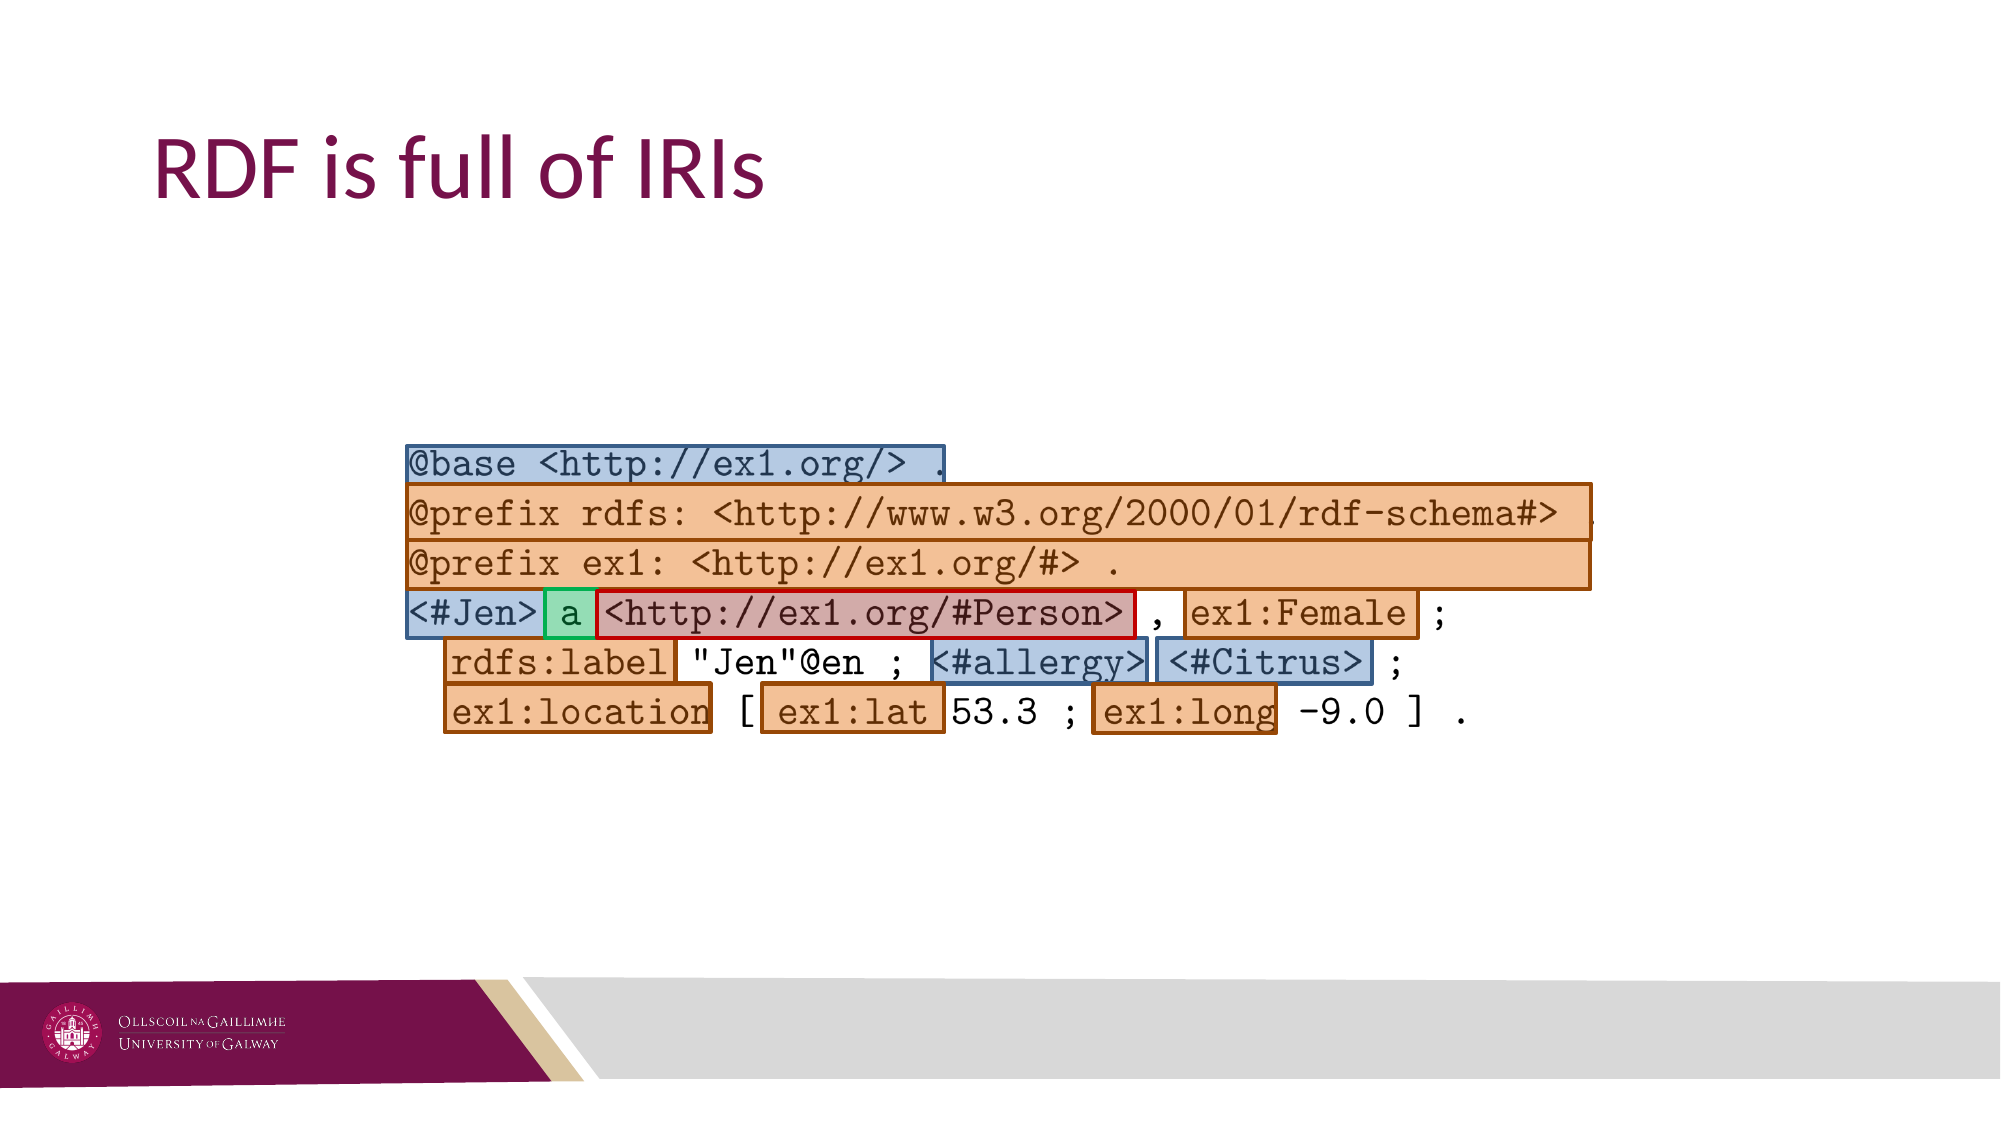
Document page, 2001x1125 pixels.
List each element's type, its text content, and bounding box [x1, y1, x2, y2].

title RDF is full of IRIs [137, 59, 1863, 278]
picture [409, 445, 1594, 733]
picture [42, 1002, 285, 1063]
